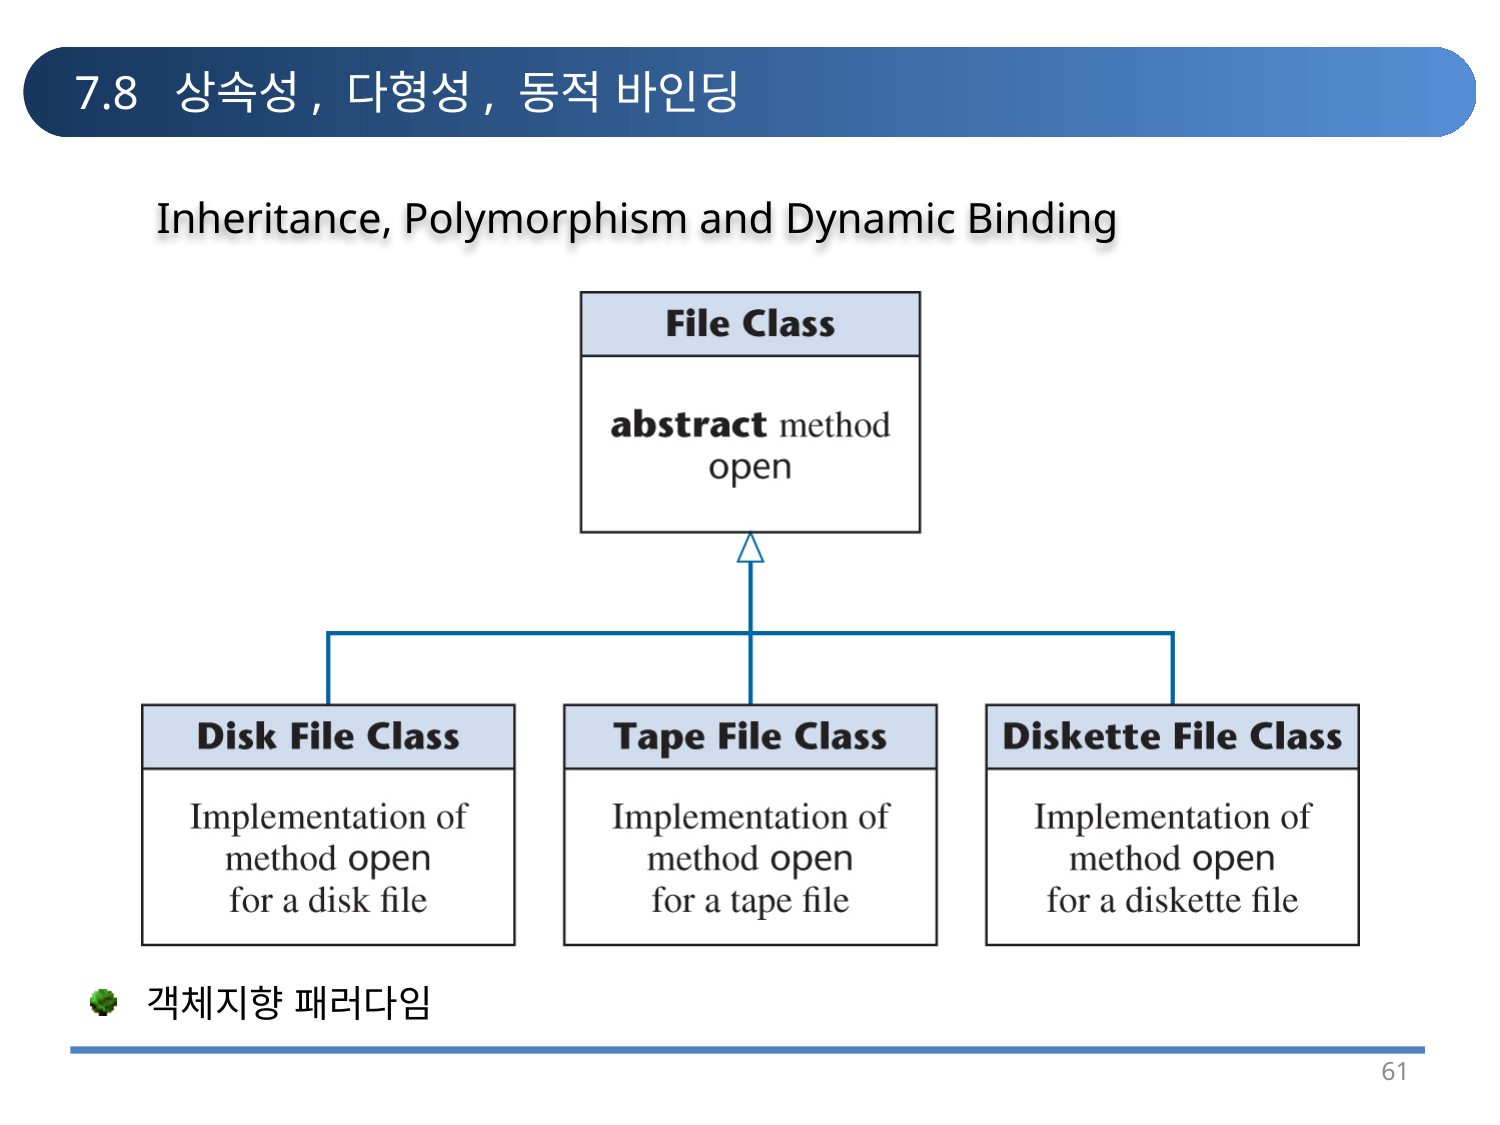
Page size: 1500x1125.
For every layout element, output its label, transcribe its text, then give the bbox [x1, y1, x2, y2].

list Inheritance, Polymorphism and Dynamic Binding [60, 180, 1215, 255]
list 객체지향 패러다임 [74, 958, 1471, 1036]
slide_number 61 [1074, 1042, 1425, 1103]
title 7.8 상속성, 다형성, 동적 바인딩 [59, 56, 1410, 126]
picture [90, 989, 117, 1016]
picture [138, 290, 1361, 948]
